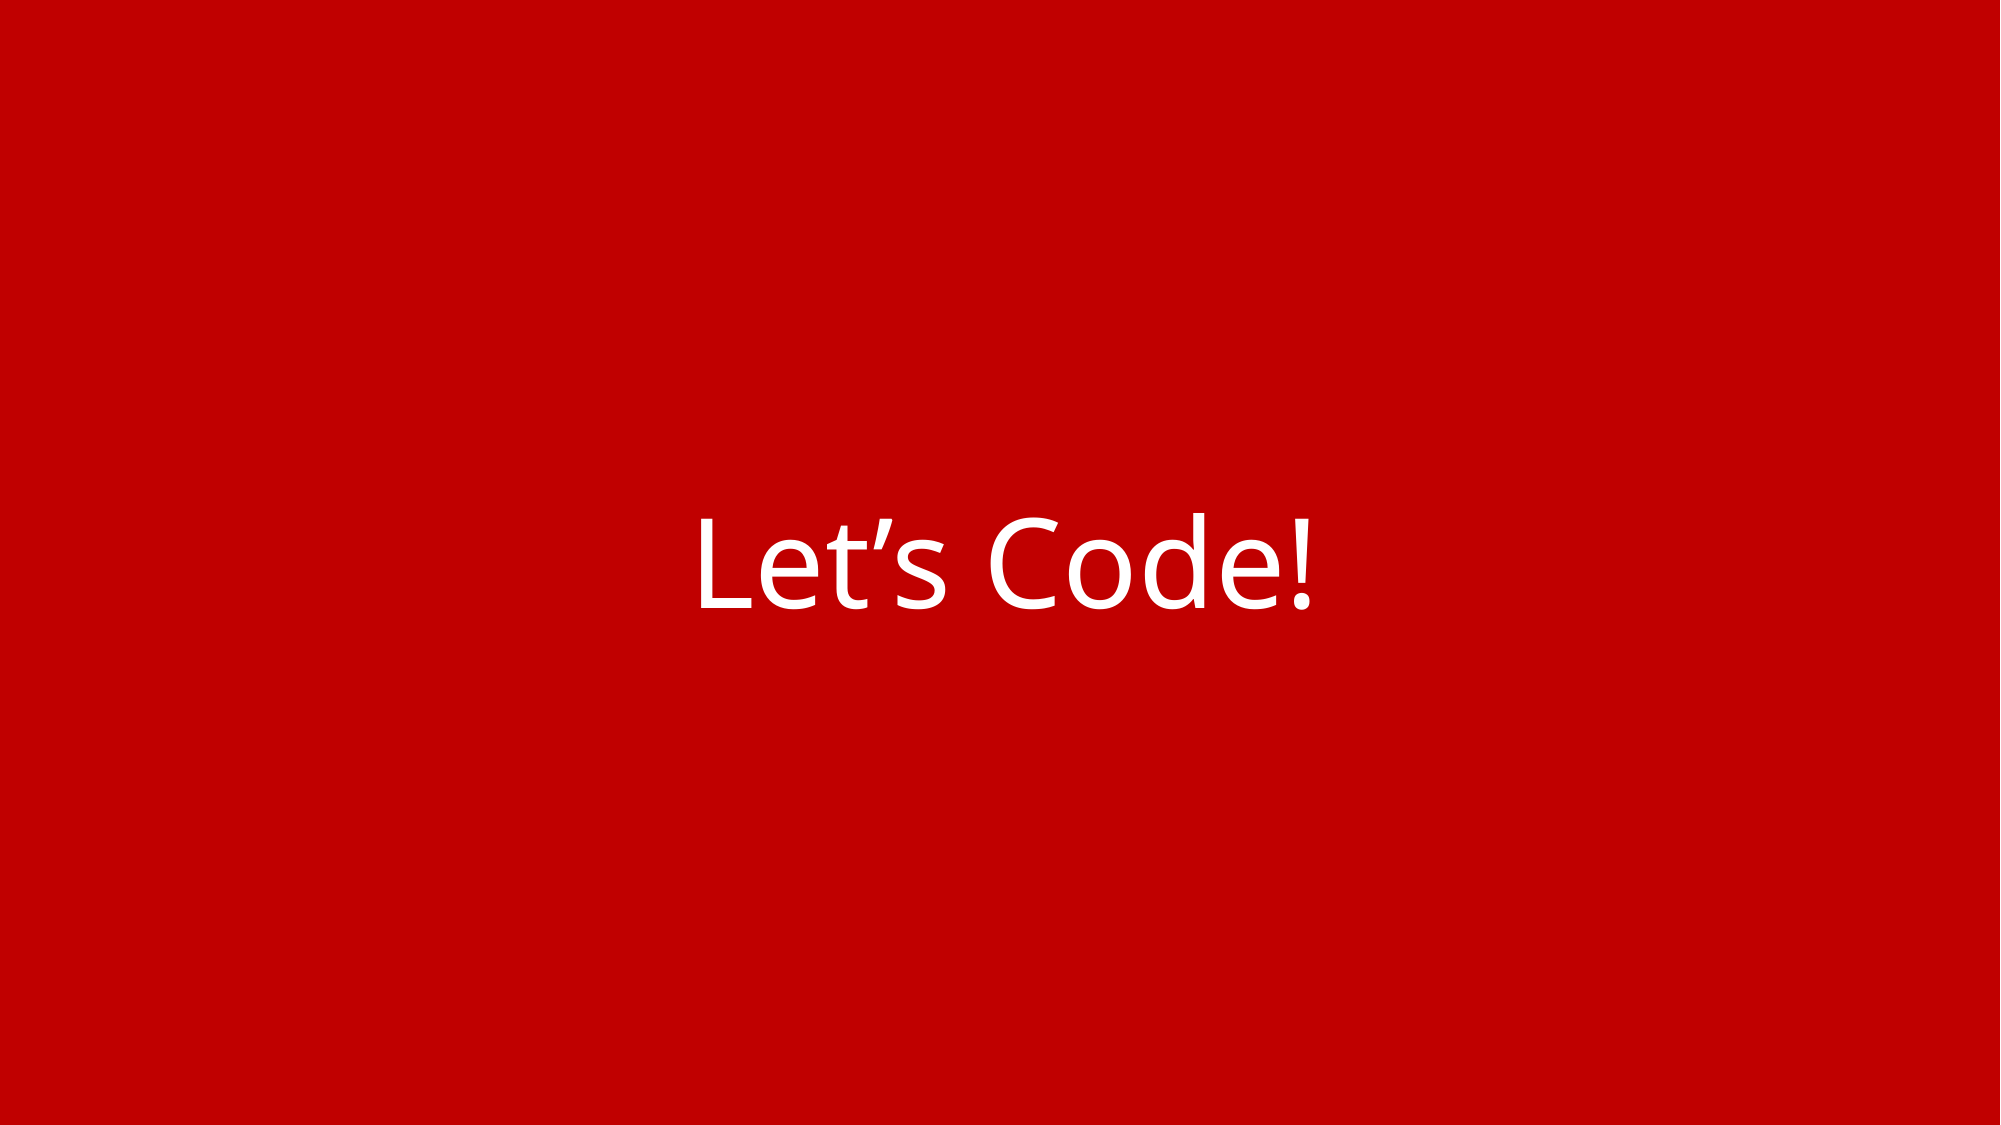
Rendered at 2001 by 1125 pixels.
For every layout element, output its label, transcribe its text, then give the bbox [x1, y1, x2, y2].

title Let’s Code! [254, 483, 1755, 644]
